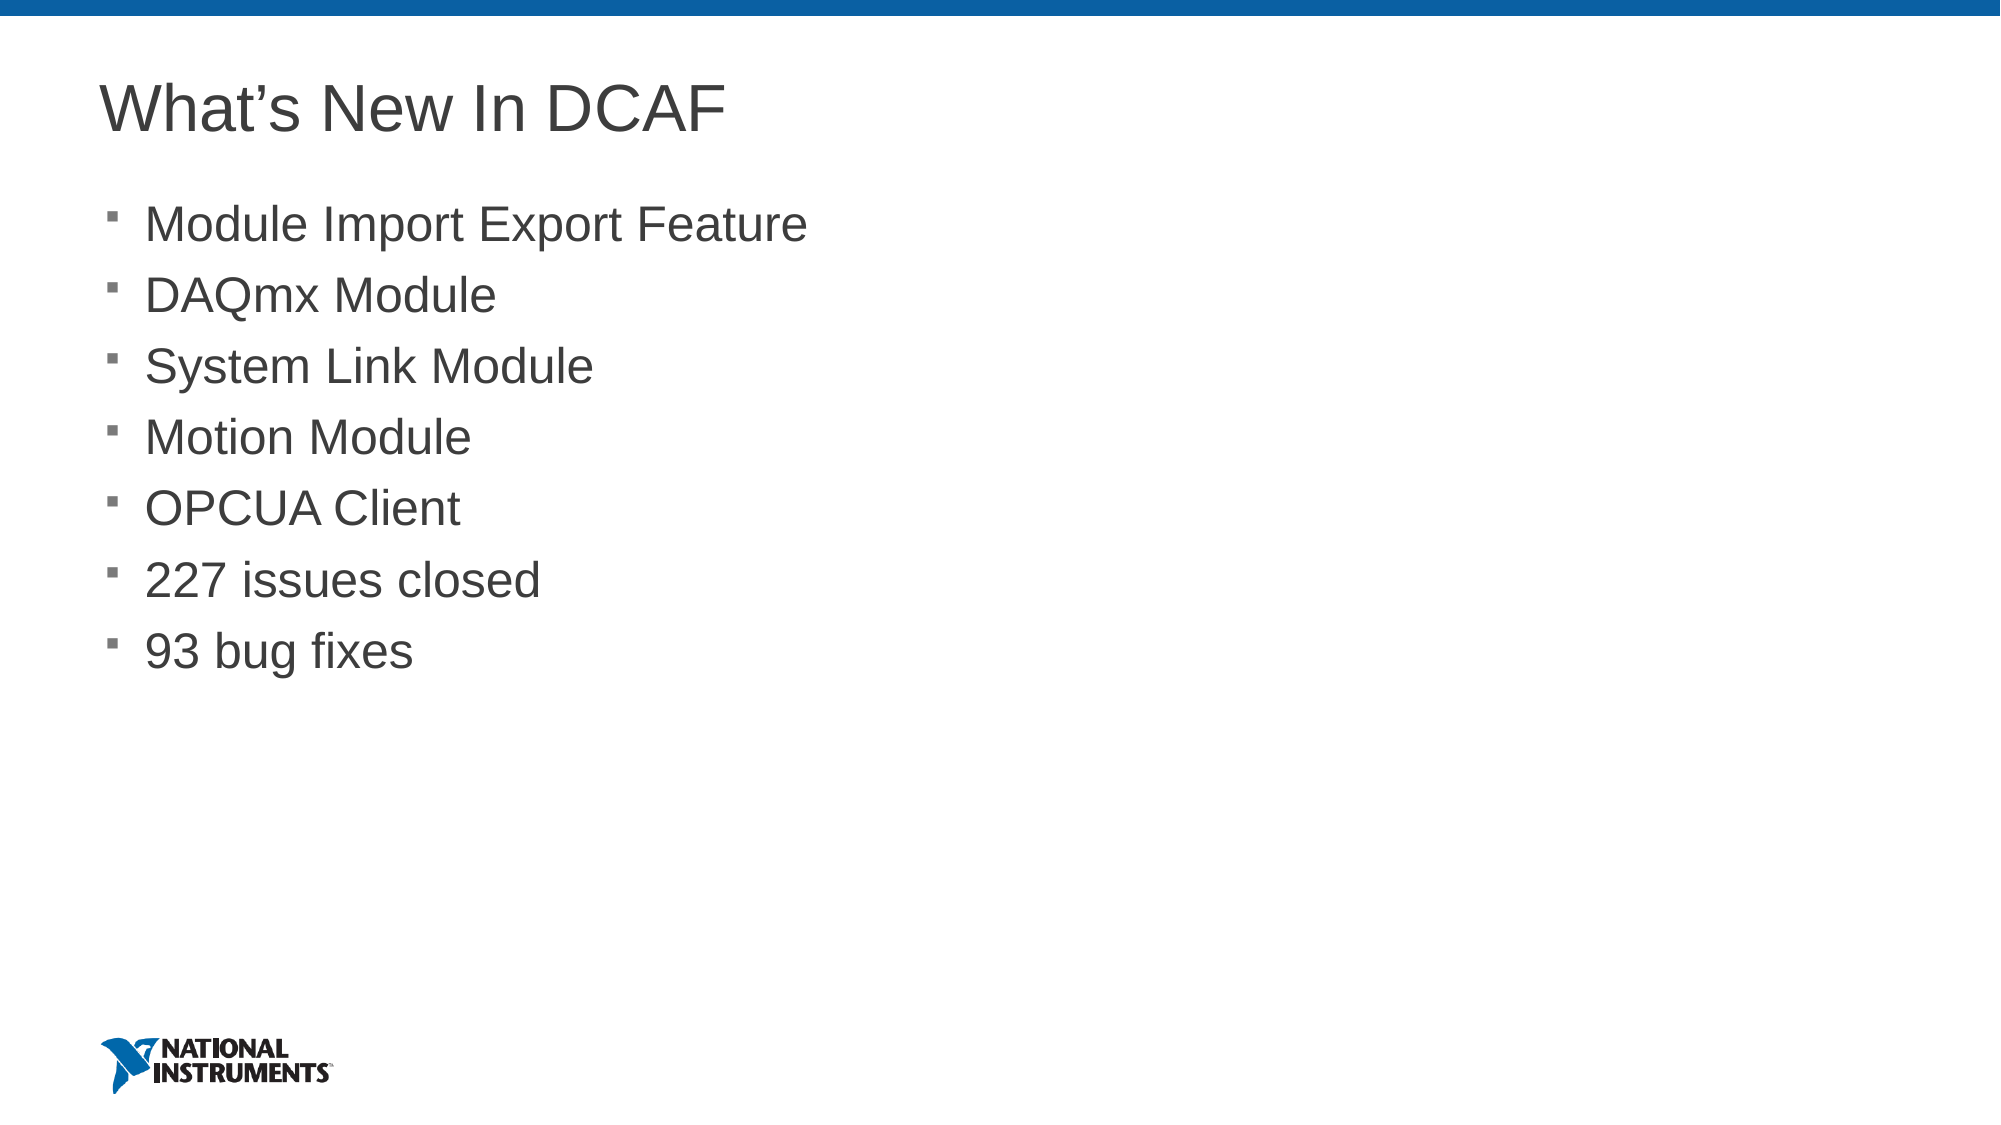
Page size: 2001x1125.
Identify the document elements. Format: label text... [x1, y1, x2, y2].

title What’s New In DCAF [99, 60, 1900, 160]
list Module Import Export Feature DAQmx Module System Link Module Motion Module OPCUA Client 227 issues closed 93 bug fixes [104, 183, 1891, 996]
